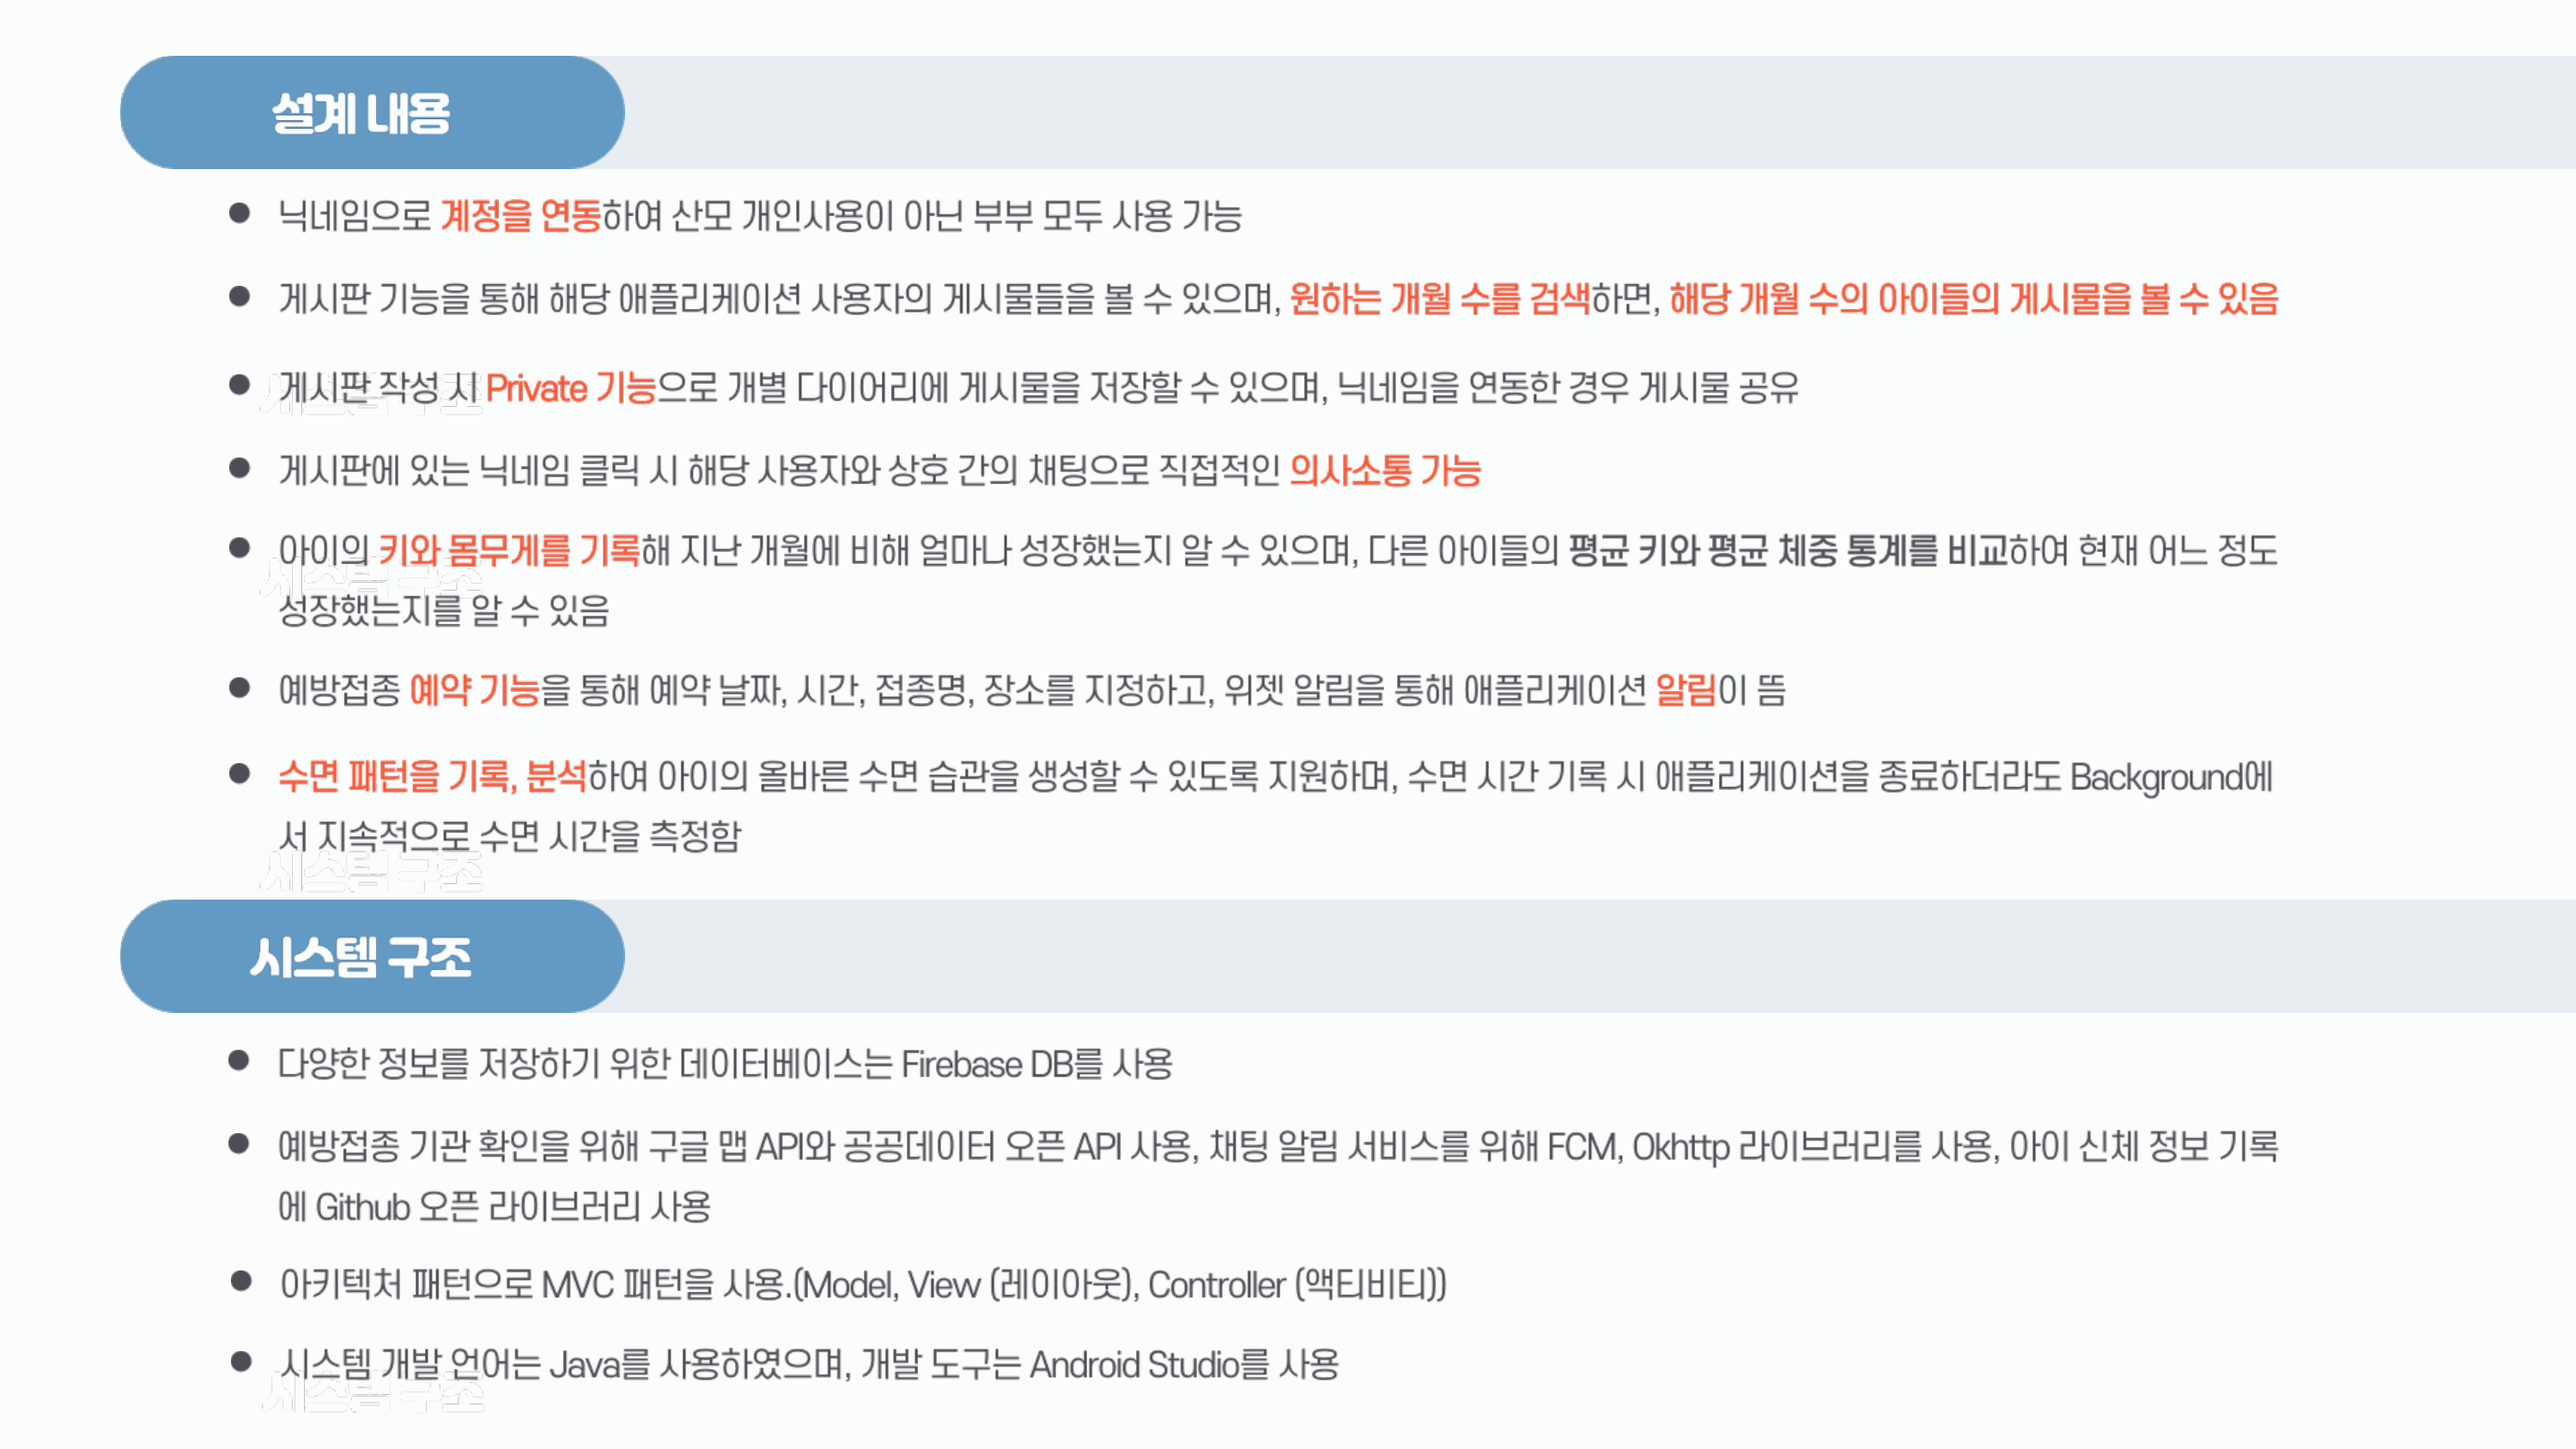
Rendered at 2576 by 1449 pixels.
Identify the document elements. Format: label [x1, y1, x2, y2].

text_box [625, 899, 2576, 1013]
picture [271, 186, 1260, 262]
text_box [228, 374, 251, 396]
text_box [228, 203, 251, 224]
text_box [625, 56, 2576, 169]
picture [236, 747, 2291, 899]
text_box [228, 285, 251, 307]
text_box [230, 1270, 252, 1293]
text_box [228, 457, 251, 479]
picture [271, 661, 1804, 737]
picture [222, 76, 472, 162]
text_box [228, 1133, 250, 1155]
text_box [228, 537, 251, 559]
text_box [228, 676, 251, 699]
text_box [228, 1050, 250, 1072]
text_box [119, 899, 625, 1013]
text_box [230, 1350, 252, 1373]
picture [236, 521, 2296, 657]
picture [271, 270, 2297, 345]
text_box [228, 762, 251, 785]
picture [270, 1034, 1191, 1109]
text_box [119, 56, 625, 169]
picture [270, 1117, 2296, 1252]
picture [222, 919, 494, 1006]
picture [273, 1255, 1464, 1331]
picture [238, 1335, 1357, 1440]
picture [236, 356, 1818, 517]
